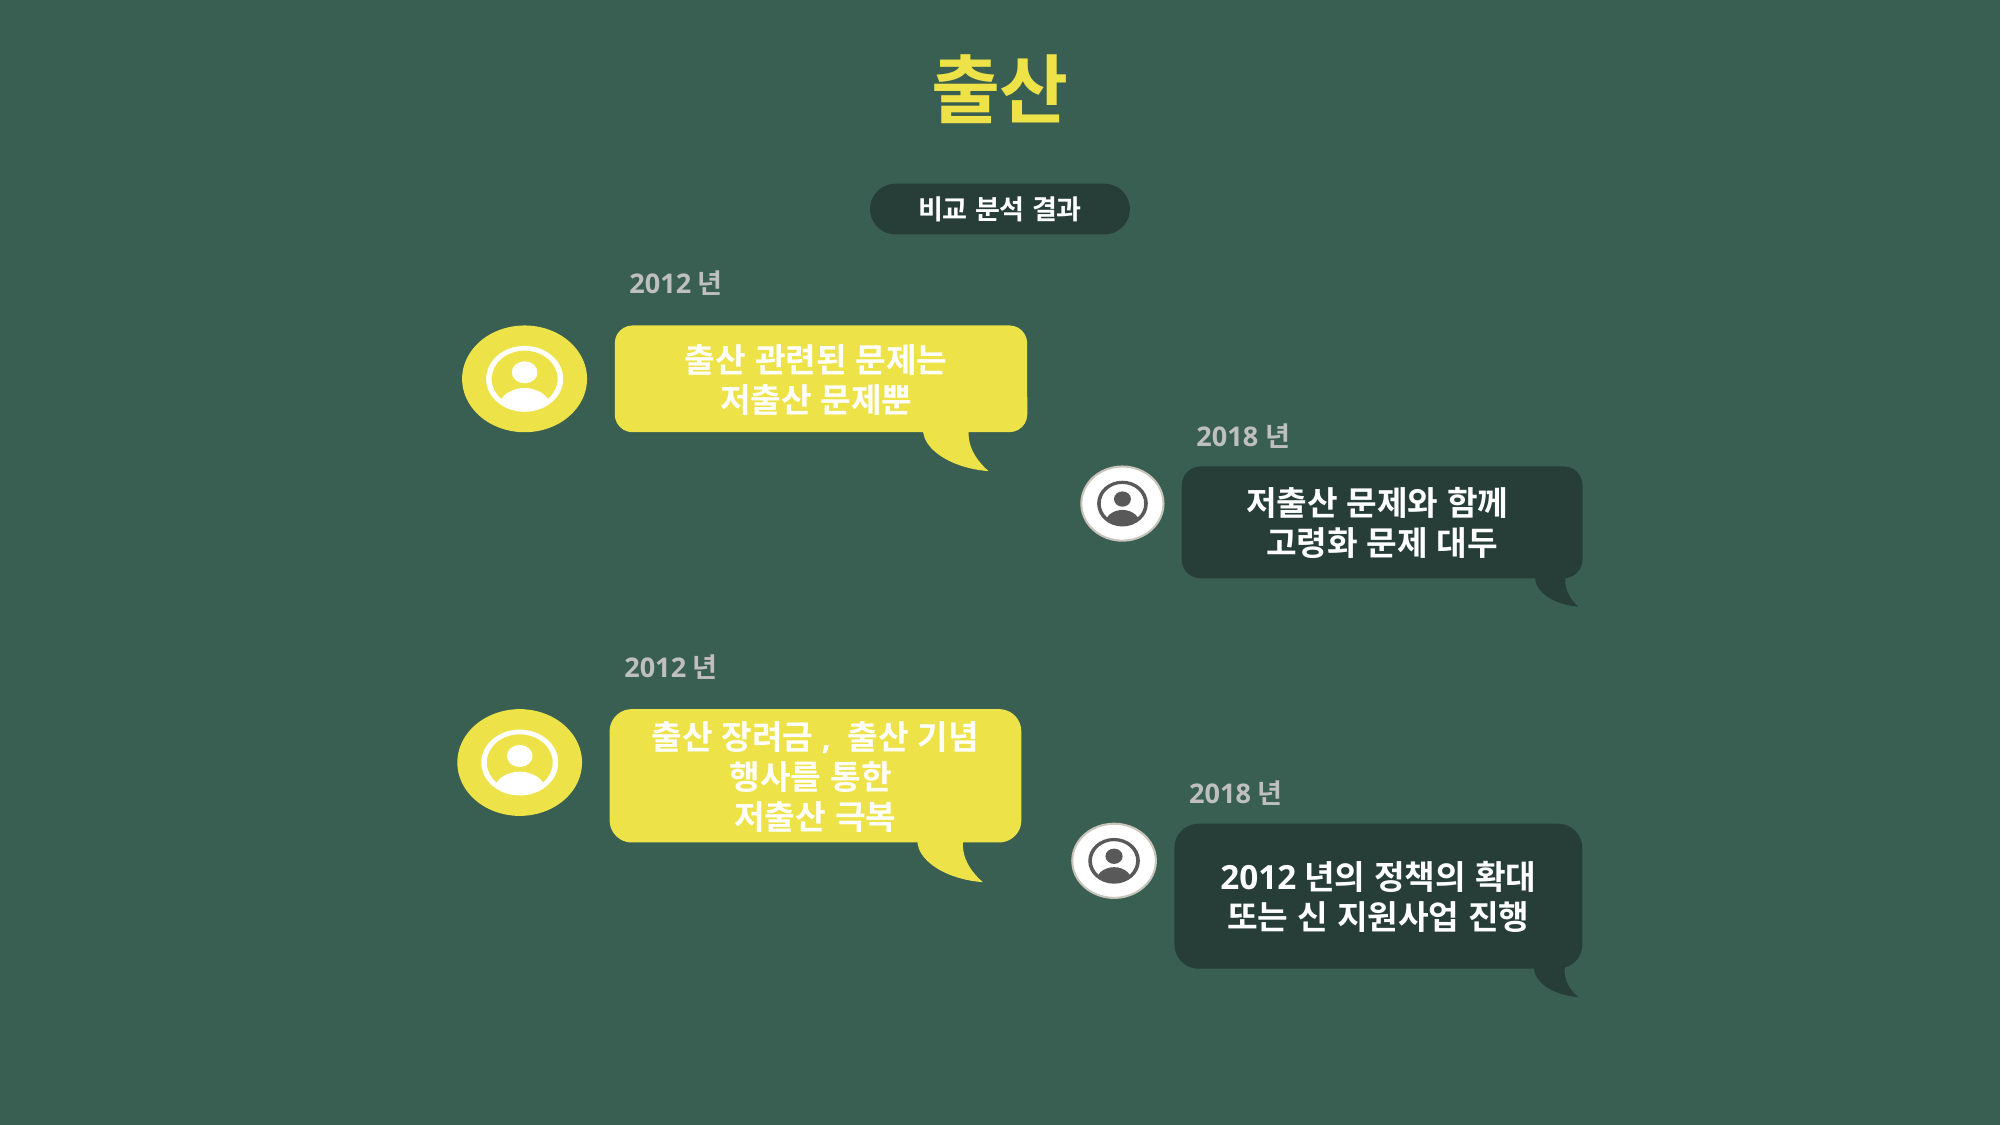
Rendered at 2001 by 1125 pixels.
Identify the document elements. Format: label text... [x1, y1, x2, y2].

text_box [462, 259, 1028, 469]
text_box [457, 643, 1022, 880]
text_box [1072, 768, 1583, 996]
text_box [1081, 411, 1583, 605]
text_box 비교 분석 결과 [868, 182, 1131, 236]
text_box 출산 [500, 35, 1500, 141]
